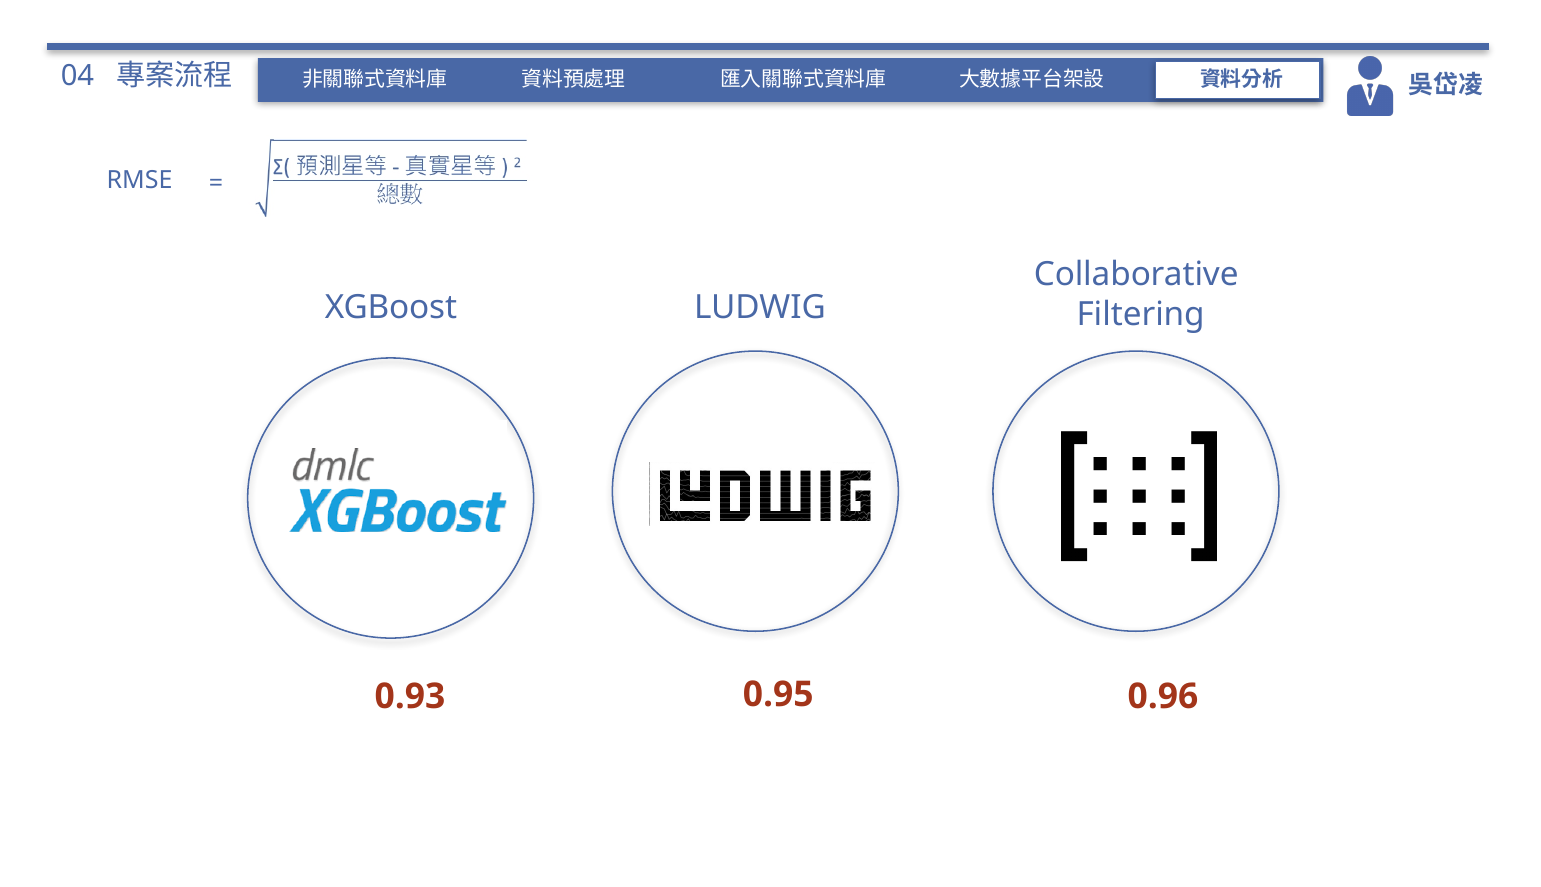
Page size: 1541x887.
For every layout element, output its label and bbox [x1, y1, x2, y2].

picture [1061, 418, 1217, 574]
text_box [46, 155, 233, 204]
text_box [944, 244, 1338, 340]
picture [1340, 56, 1401, 117]
picture [247, 126, 534, 218]
text_box [645, 277, 875, 333]
text_box [611, 350, 900, 633]
picture [289, 419, 507, 561]
text_box [681, 663, 875, 721]
text_box [246, 357, 535, 639]
text_box [313, 665, 507, 724]
picture [649, 462, 876, 526]
text_box [1113, 665, 1214, 724]
text_box [992, 350, 1280, 633]
text_box [1401, 61, 1512, 107]
text_box [36, 49, 1335, 103]
text_box [289, 277, 493, 333]
